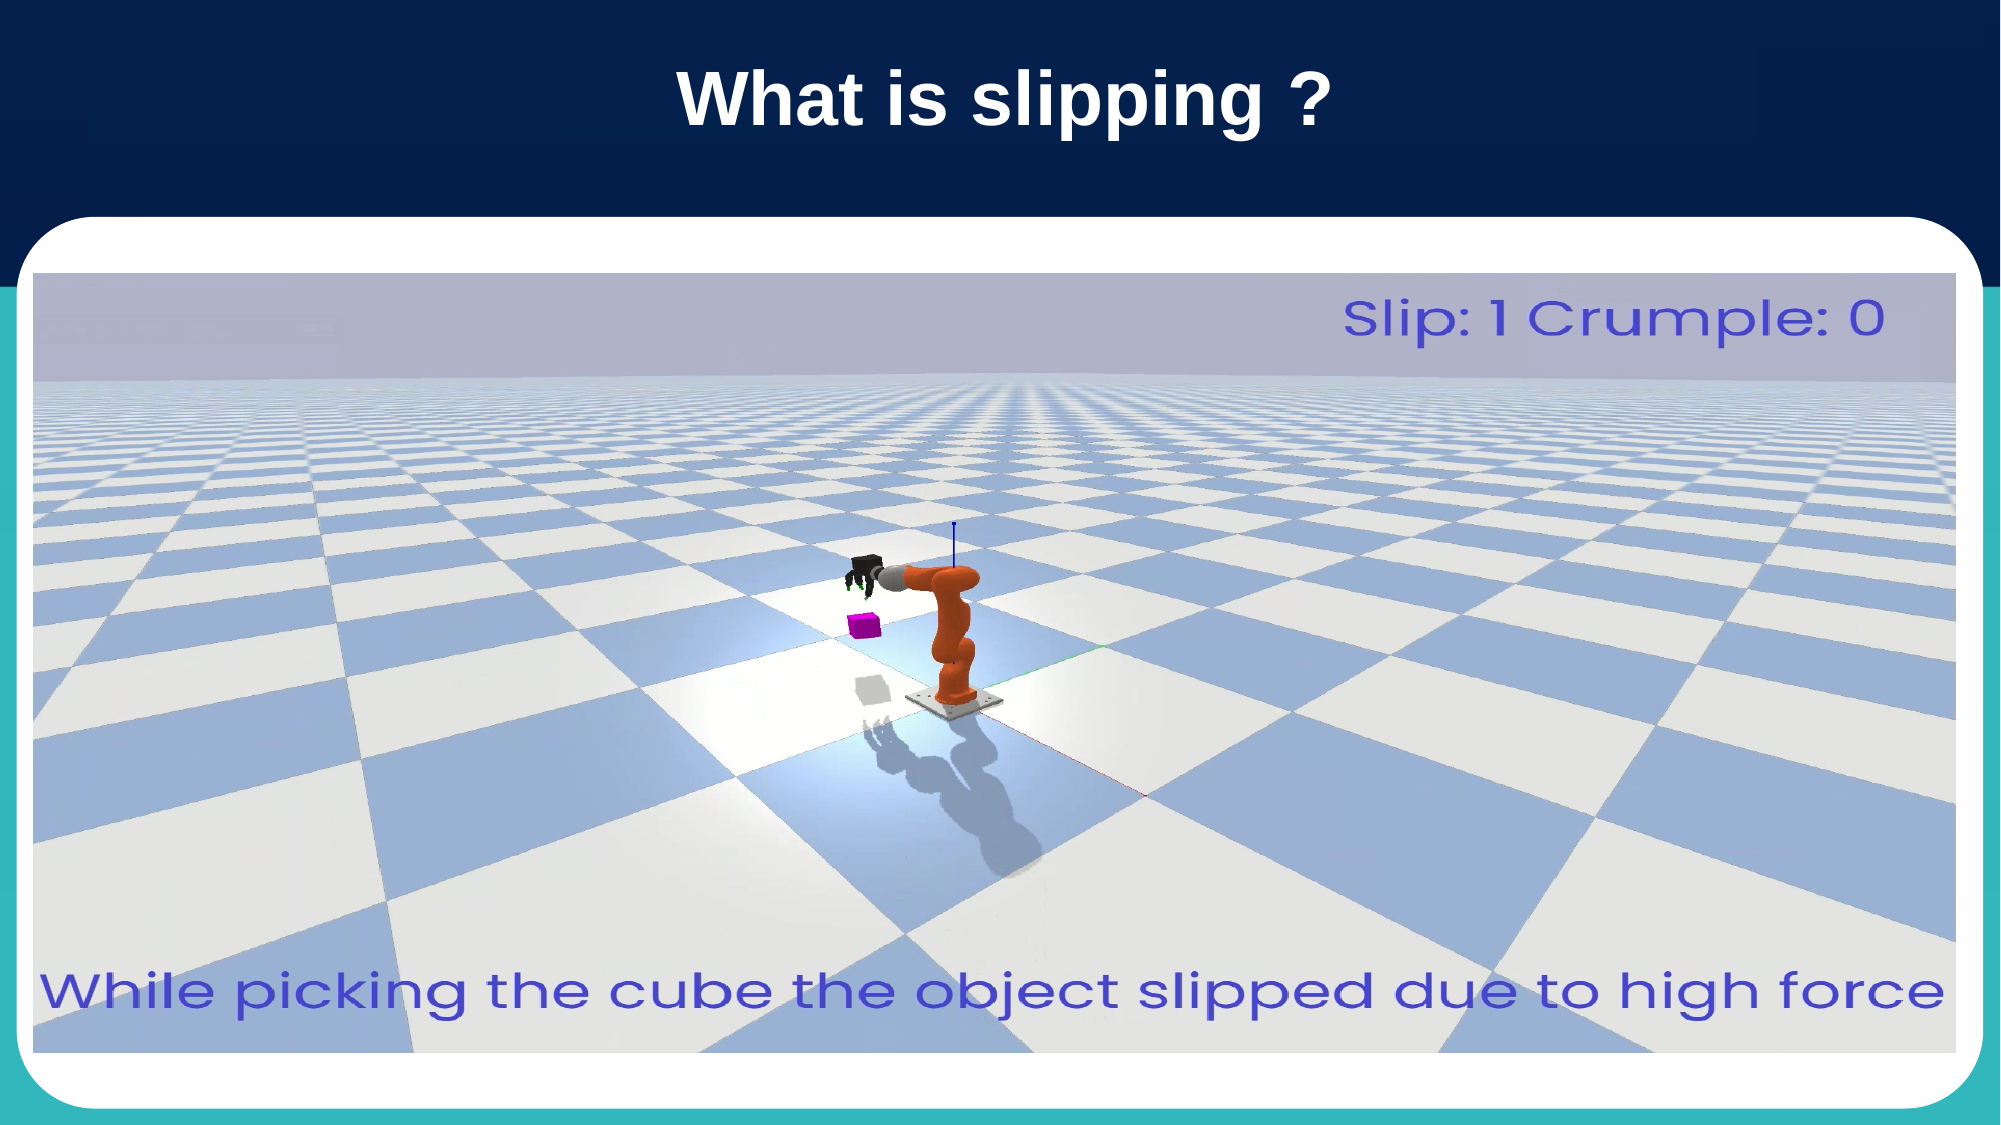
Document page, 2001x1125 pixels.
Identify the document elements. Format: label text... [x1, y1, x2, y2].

text_box [16, 216, 1984, 1109]
text_box What is slipping ? [33, 26, 1956, 150]
picture [0, 0, 2001, 1125]
